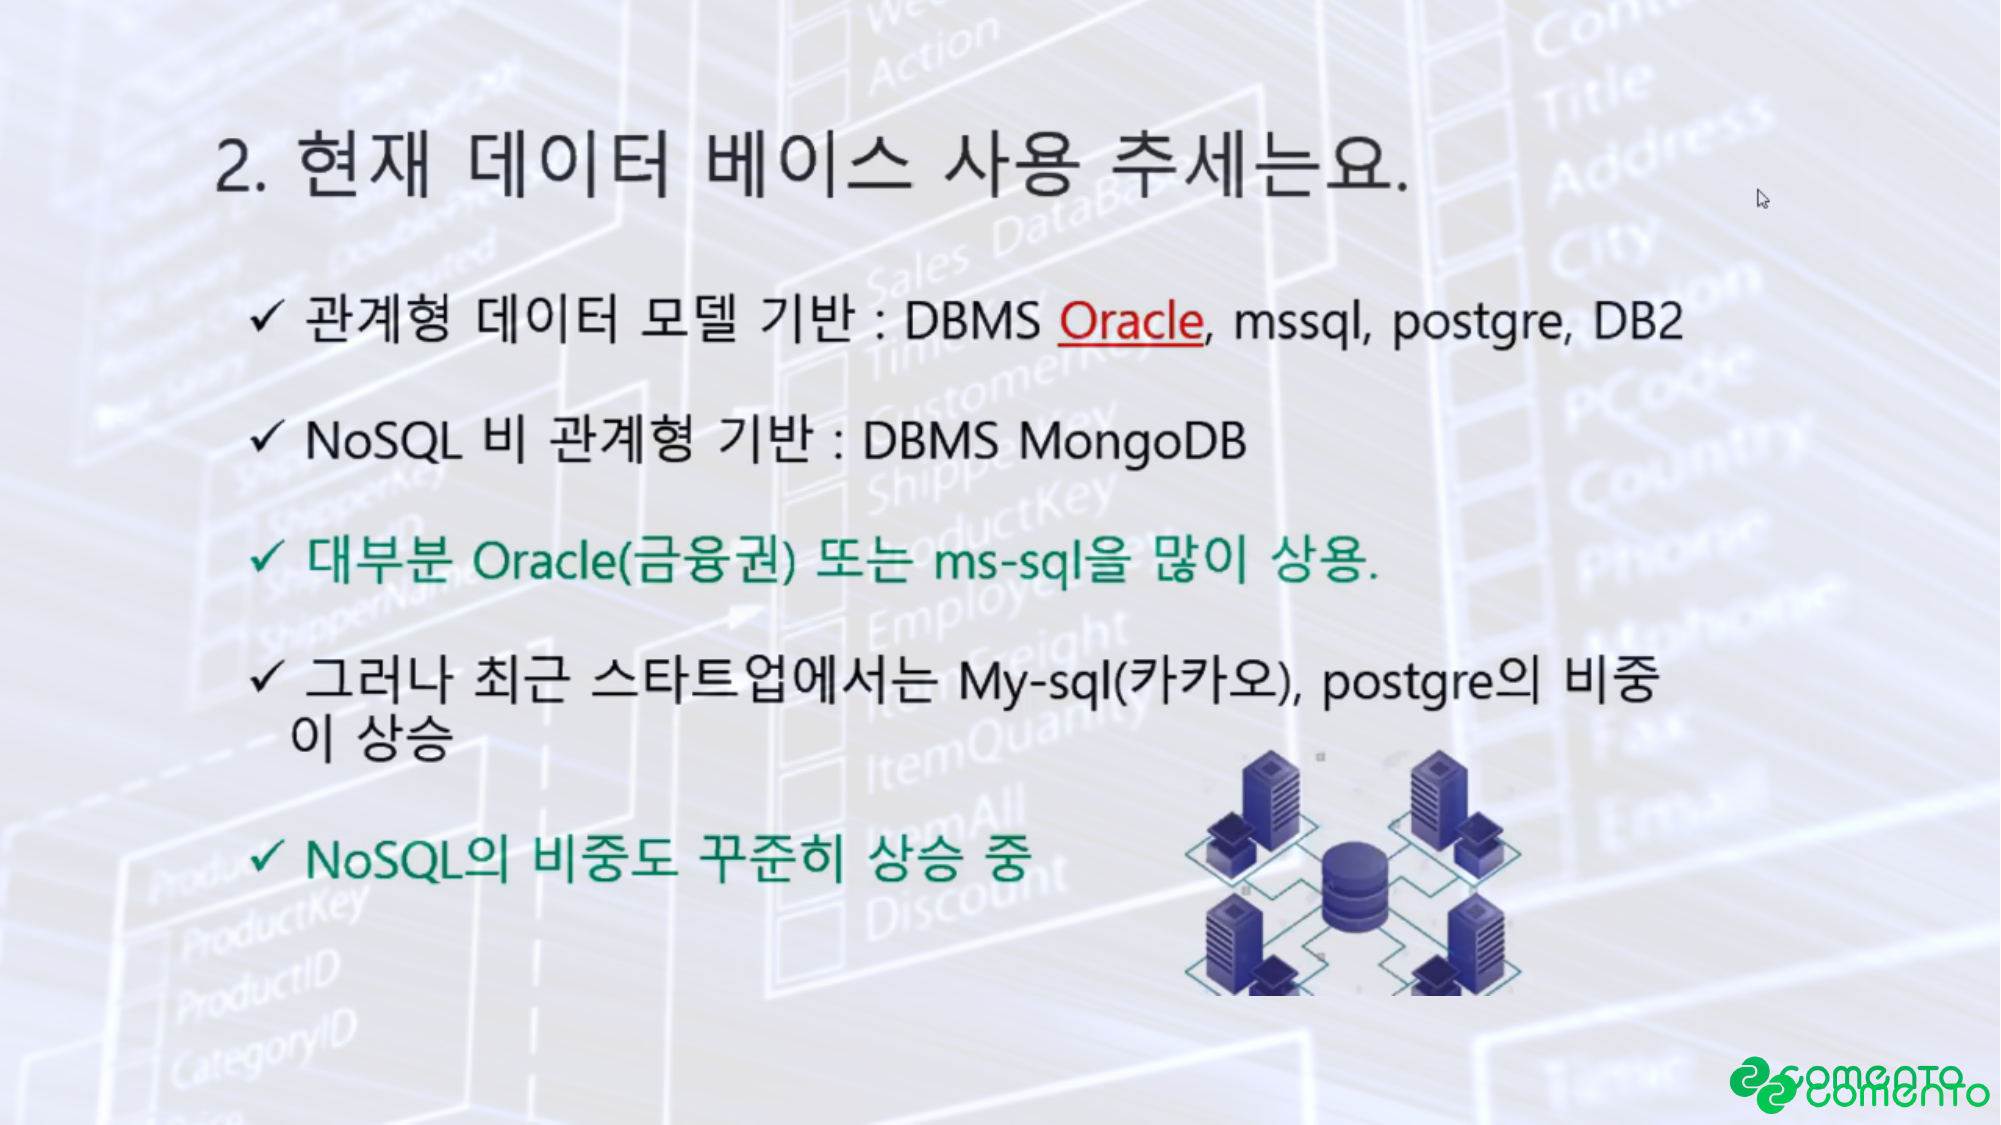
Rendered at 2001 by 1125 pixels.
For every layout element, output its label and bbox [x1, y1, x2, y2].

text_box [0, 0, 2000, 1125]
